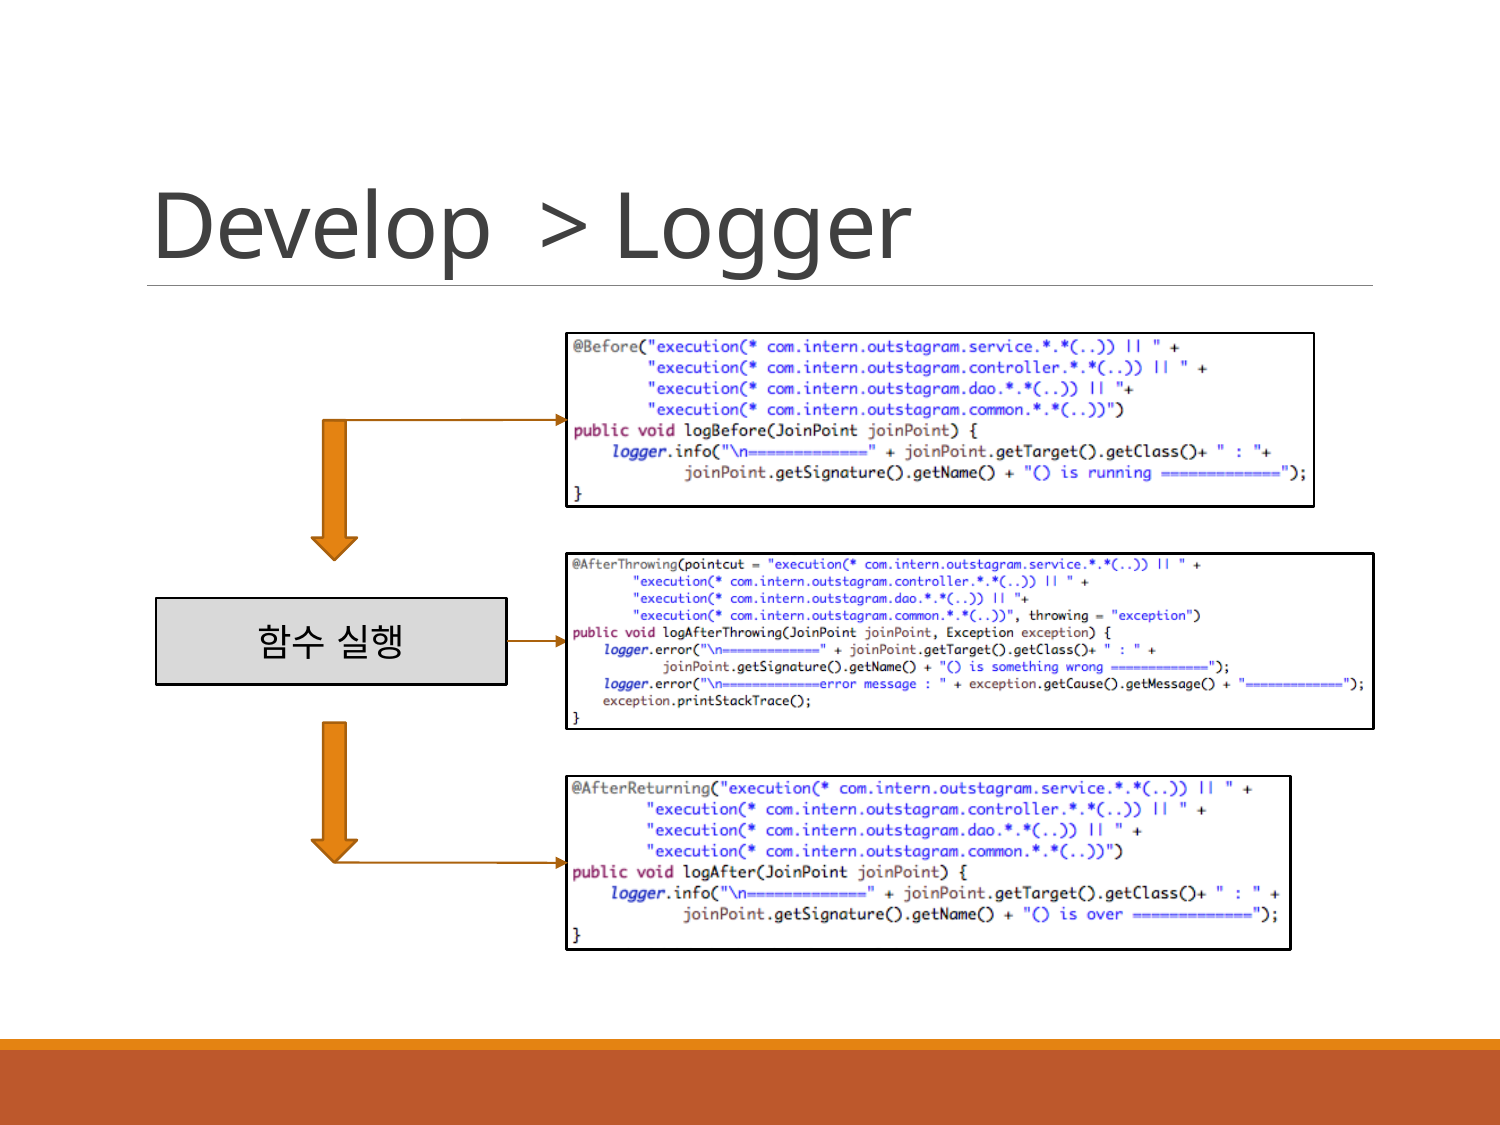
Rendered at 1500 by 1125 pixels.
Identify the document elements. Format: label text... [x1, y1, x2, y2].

picture [567, 333, 1314, 506]
title Develop > Logger [135, 47, 1373, 285]
text_box [310, 418, 359, 562]
picture [567, 776, 1290, 949]
picture [567, 554, 1373, 729]
text_box 함수 실행 [155, 597, 508, 686]
text_box [310, 721, 359, 864]
